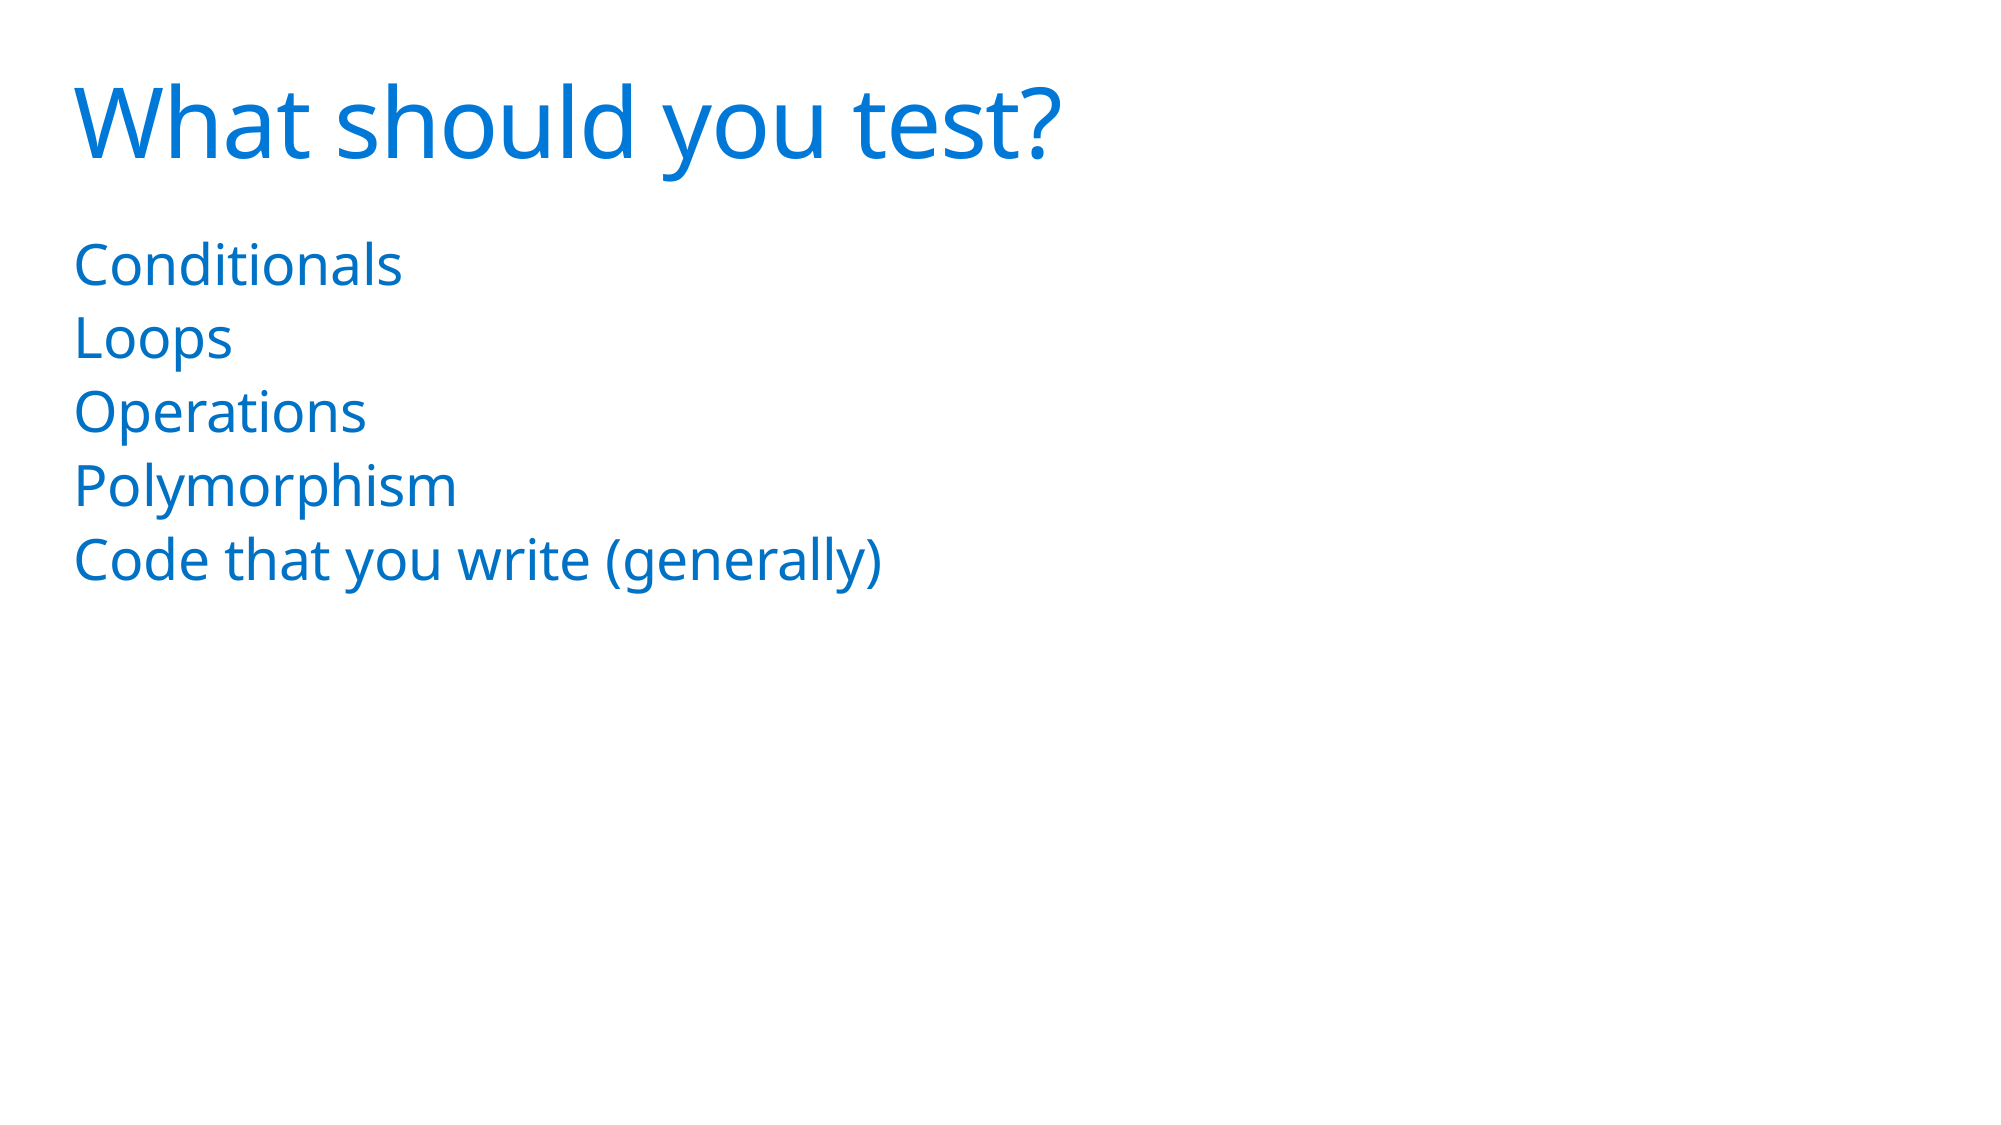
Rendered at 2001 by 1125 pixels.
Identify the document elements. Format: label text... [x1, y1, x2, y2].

list Conditionals Loops Operations Polymorphism Code that you write (generally) [58, 220, 1942, 614]
title What should you test? [58, 58, 1942, 206]
